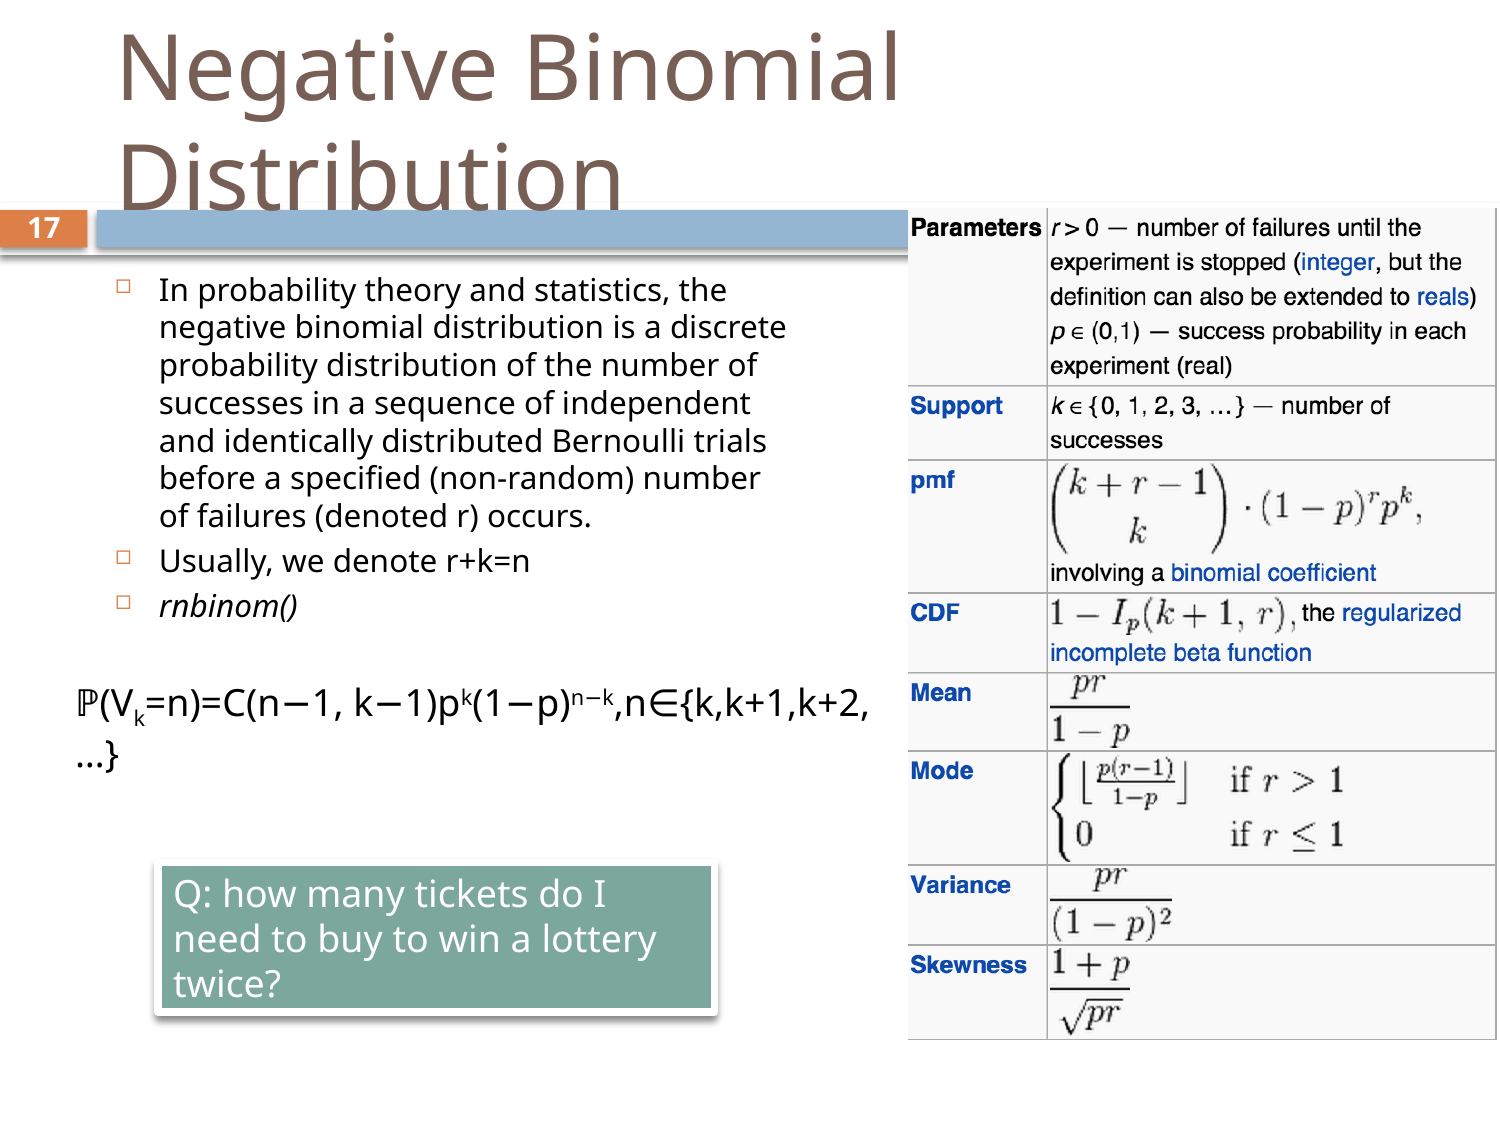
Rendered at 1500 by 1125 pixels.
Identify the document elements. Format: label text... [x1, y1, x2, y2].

text_box Q: how many tickets do I need to buy to win a lottery twice? [154, 859, 718, 1016]
list In probability theory and statistics, the negative binomial distribution is a discrete probability distribution of the number of successes in a sequence of independent and identically distributed Bernoulli trials before a specified (non-random) number of failures (denoted r) occurs. Usually, we denote r+k=n rnbinom() [100, 262, 811, 671]
title Negative Binomial Distribution [100, 37, 1438, 200]
text_box ℙ(Vk=n)=C(n−1, k−1)pk(1−p)n−k,n∈{k,k+1,k+2,…} [60, 671, 888, 783]
picture [908, 208, 1500, 1040]
slide_number 17 [0, 208, 88, 249]
